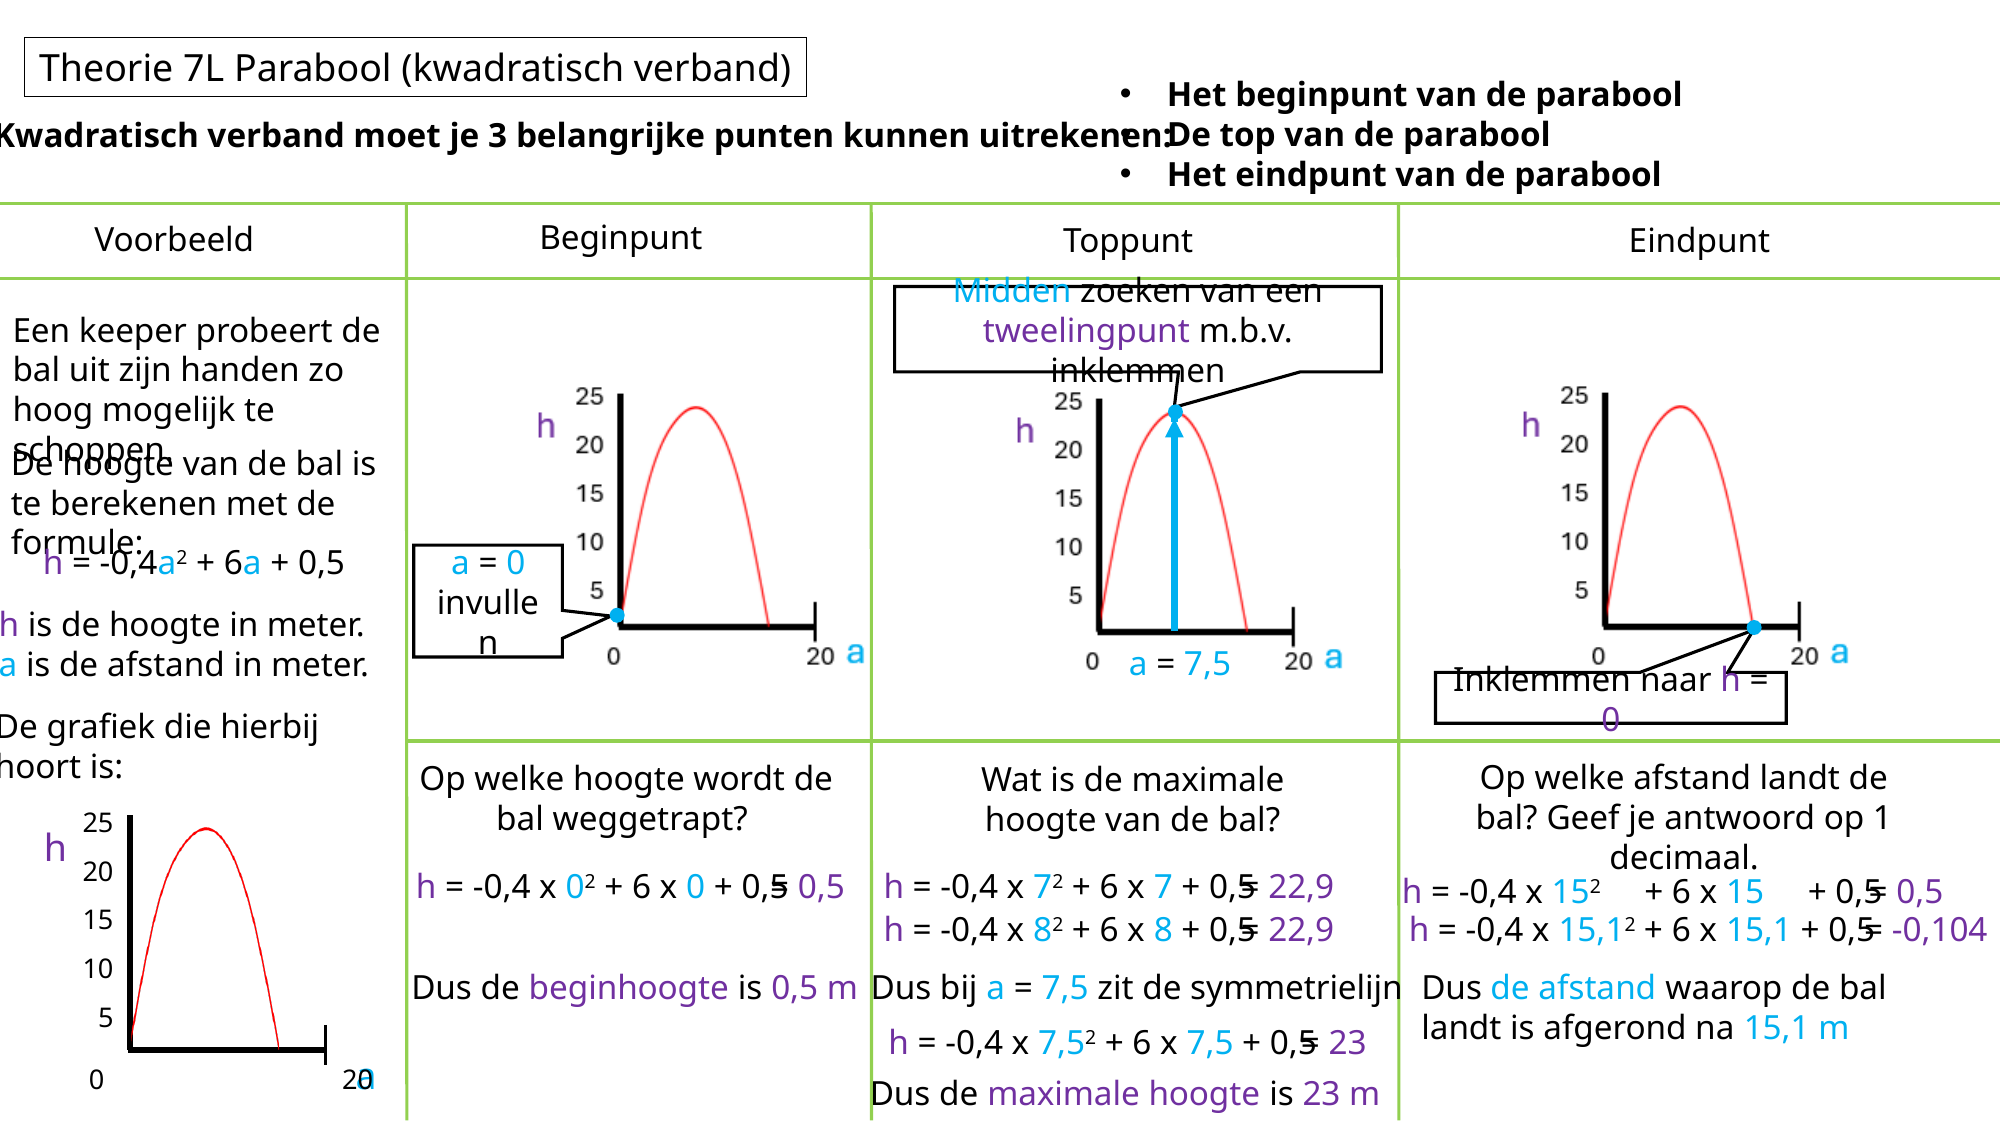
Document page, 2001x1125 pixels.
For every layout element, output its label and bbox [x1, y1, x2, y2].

text_box [1613, 211, 1785, 267]
text_box [0, 697, 344, 1051]
picture [528, 372, 870, 680]
text_box [0, 66, 2000, 1121]
text_box [73, 1024, 395, 1105]
text_box [24, 37, 807, 97]
picture [1513, 371, 1857, 679]
picture [130, 827, 280, 1051]
text_box [1433, 670, 1788, 725]
text_box [0, 595, 385, 691]
text_box [79, 210, 269, 266]
picture [1006, 376, 1351, 685]
